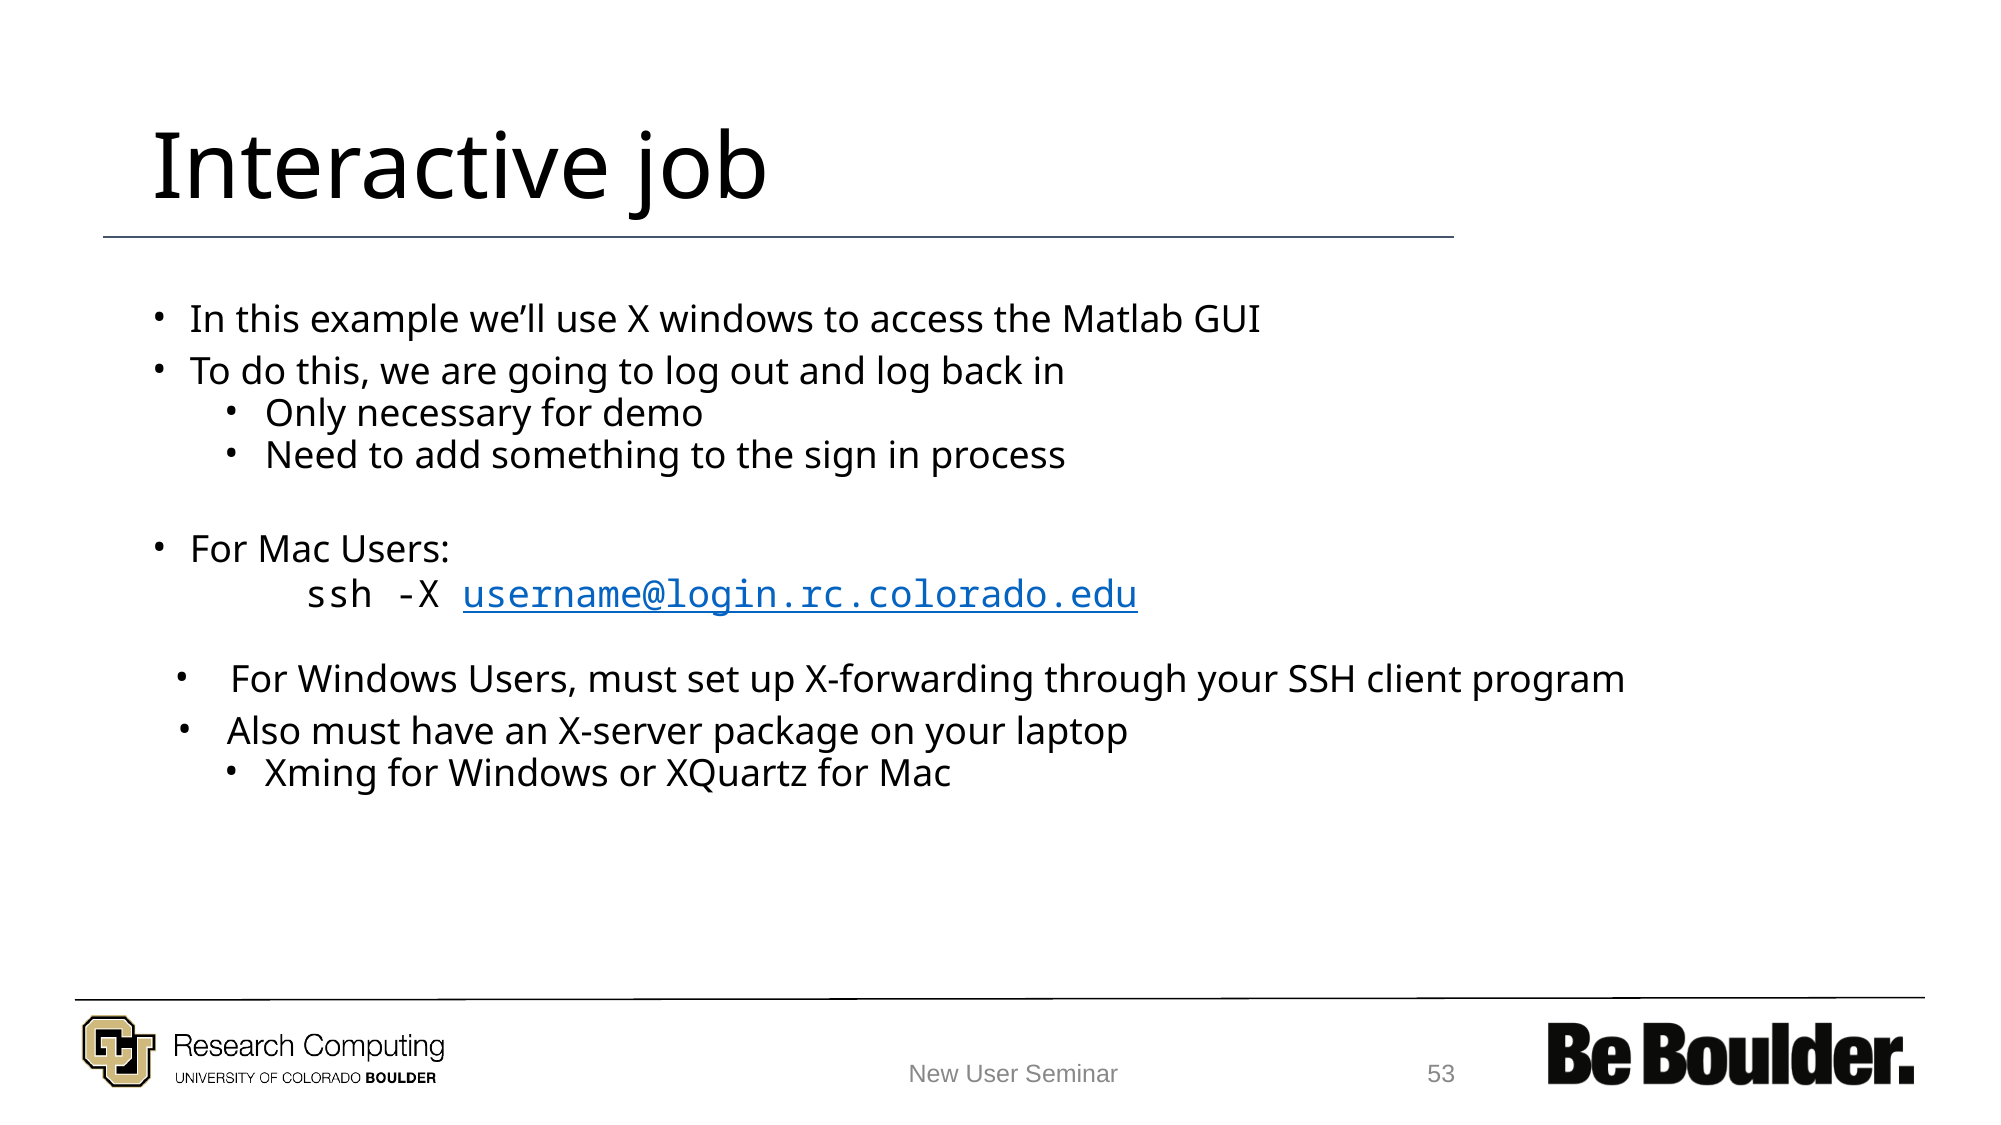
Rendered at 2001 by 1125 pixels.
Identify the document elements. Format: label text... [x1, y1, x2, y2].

slide_number ‹#› [1412, 1042, 1525, 1103]
picture [1524, 1015, 1938, 1088]
list In this example we’ll use X windows to access the Matlab GUI To do this, we are going to log out and log back in Only necessary for demo Need to add something to the sign in process For Mac Users: ssh -X username@login.rc.colorado.edu For Windows Users, must set up X-forwarding through your SSH client program Also must have an X-server package on your laptop Xming for Windows or XQuartz for Mac [137, 299, 1863, 983]
footer New User Seminar [676, 1042, 1352, 1103]
picture [81, 1015, 444, 1088]
title Interactive job [137, 59, 1863, 278]
